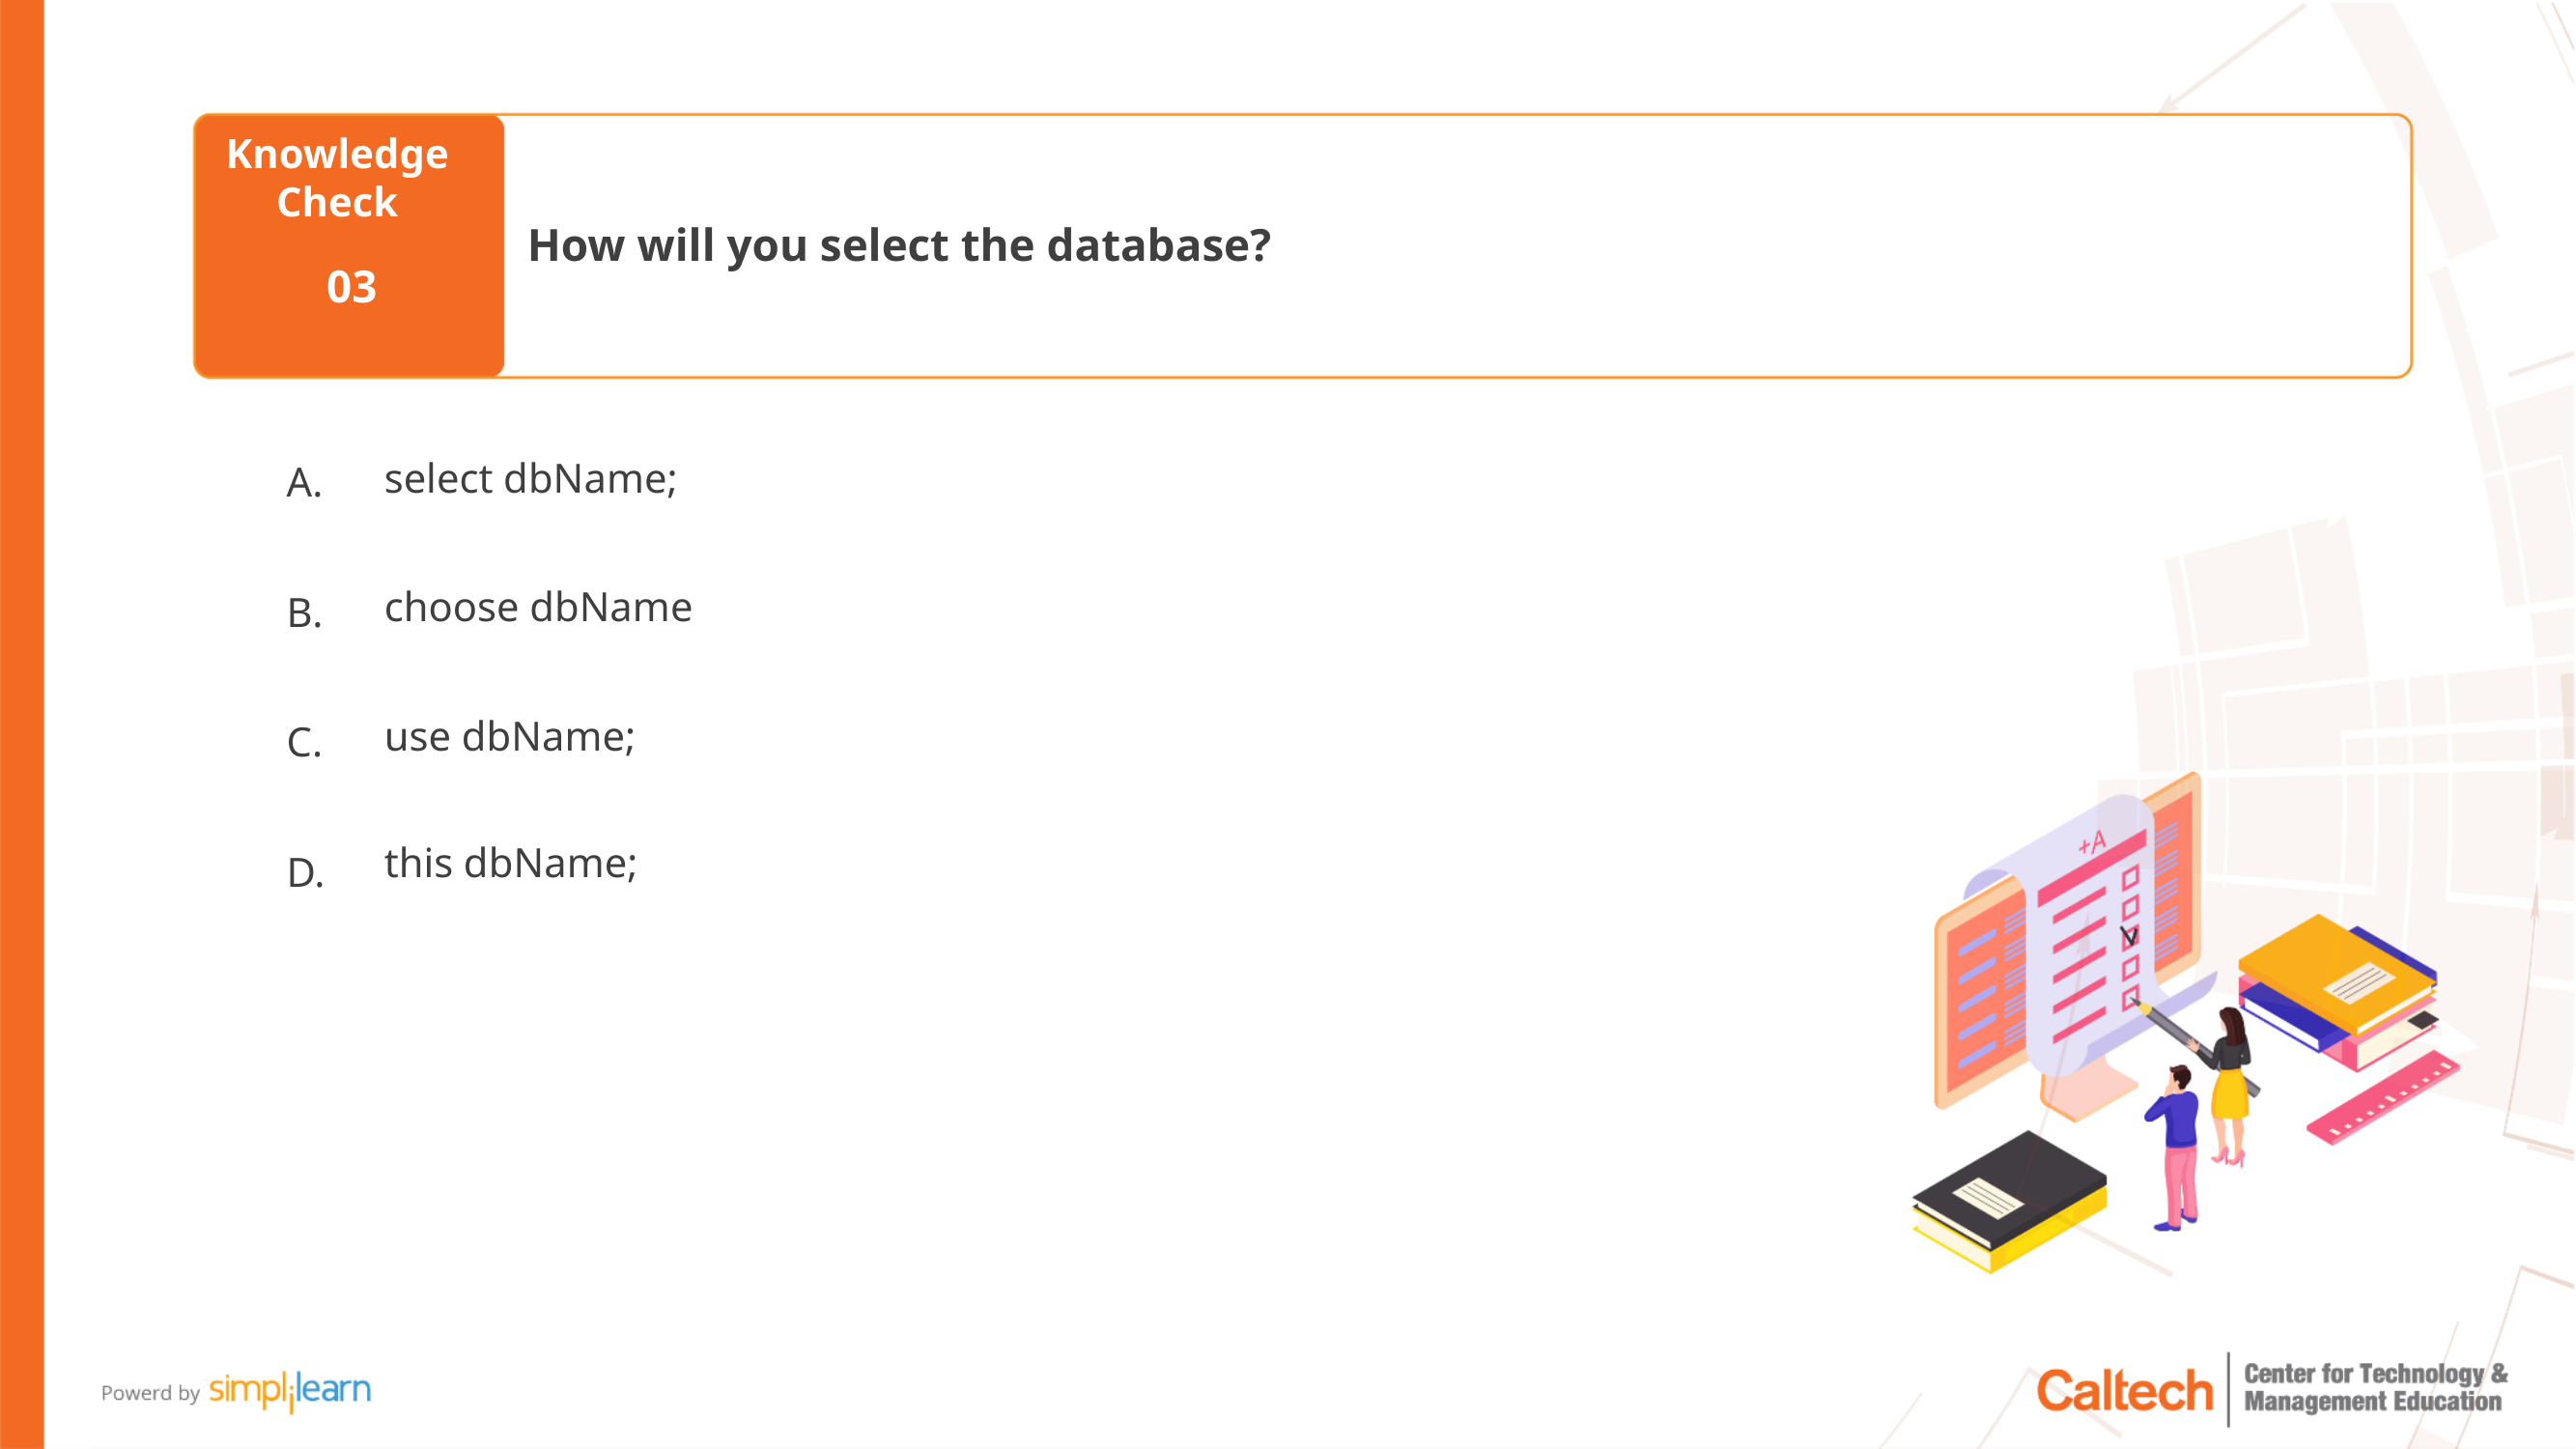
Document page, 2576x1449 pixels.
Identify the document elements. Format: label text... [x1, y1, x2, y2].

list 03 [264, 232, 404, 339]
list this dbName; [369, 811, 2153, 919]
list select dbName; [369, 424, 2153, 536]
list How will you select the database? [512, 134, 2373, 360]
list choose dbName [369, 554, 2153, 666]
list use dbName; [369, 682, 2153, 794]
picture [0, 0, 2576, 1449]
